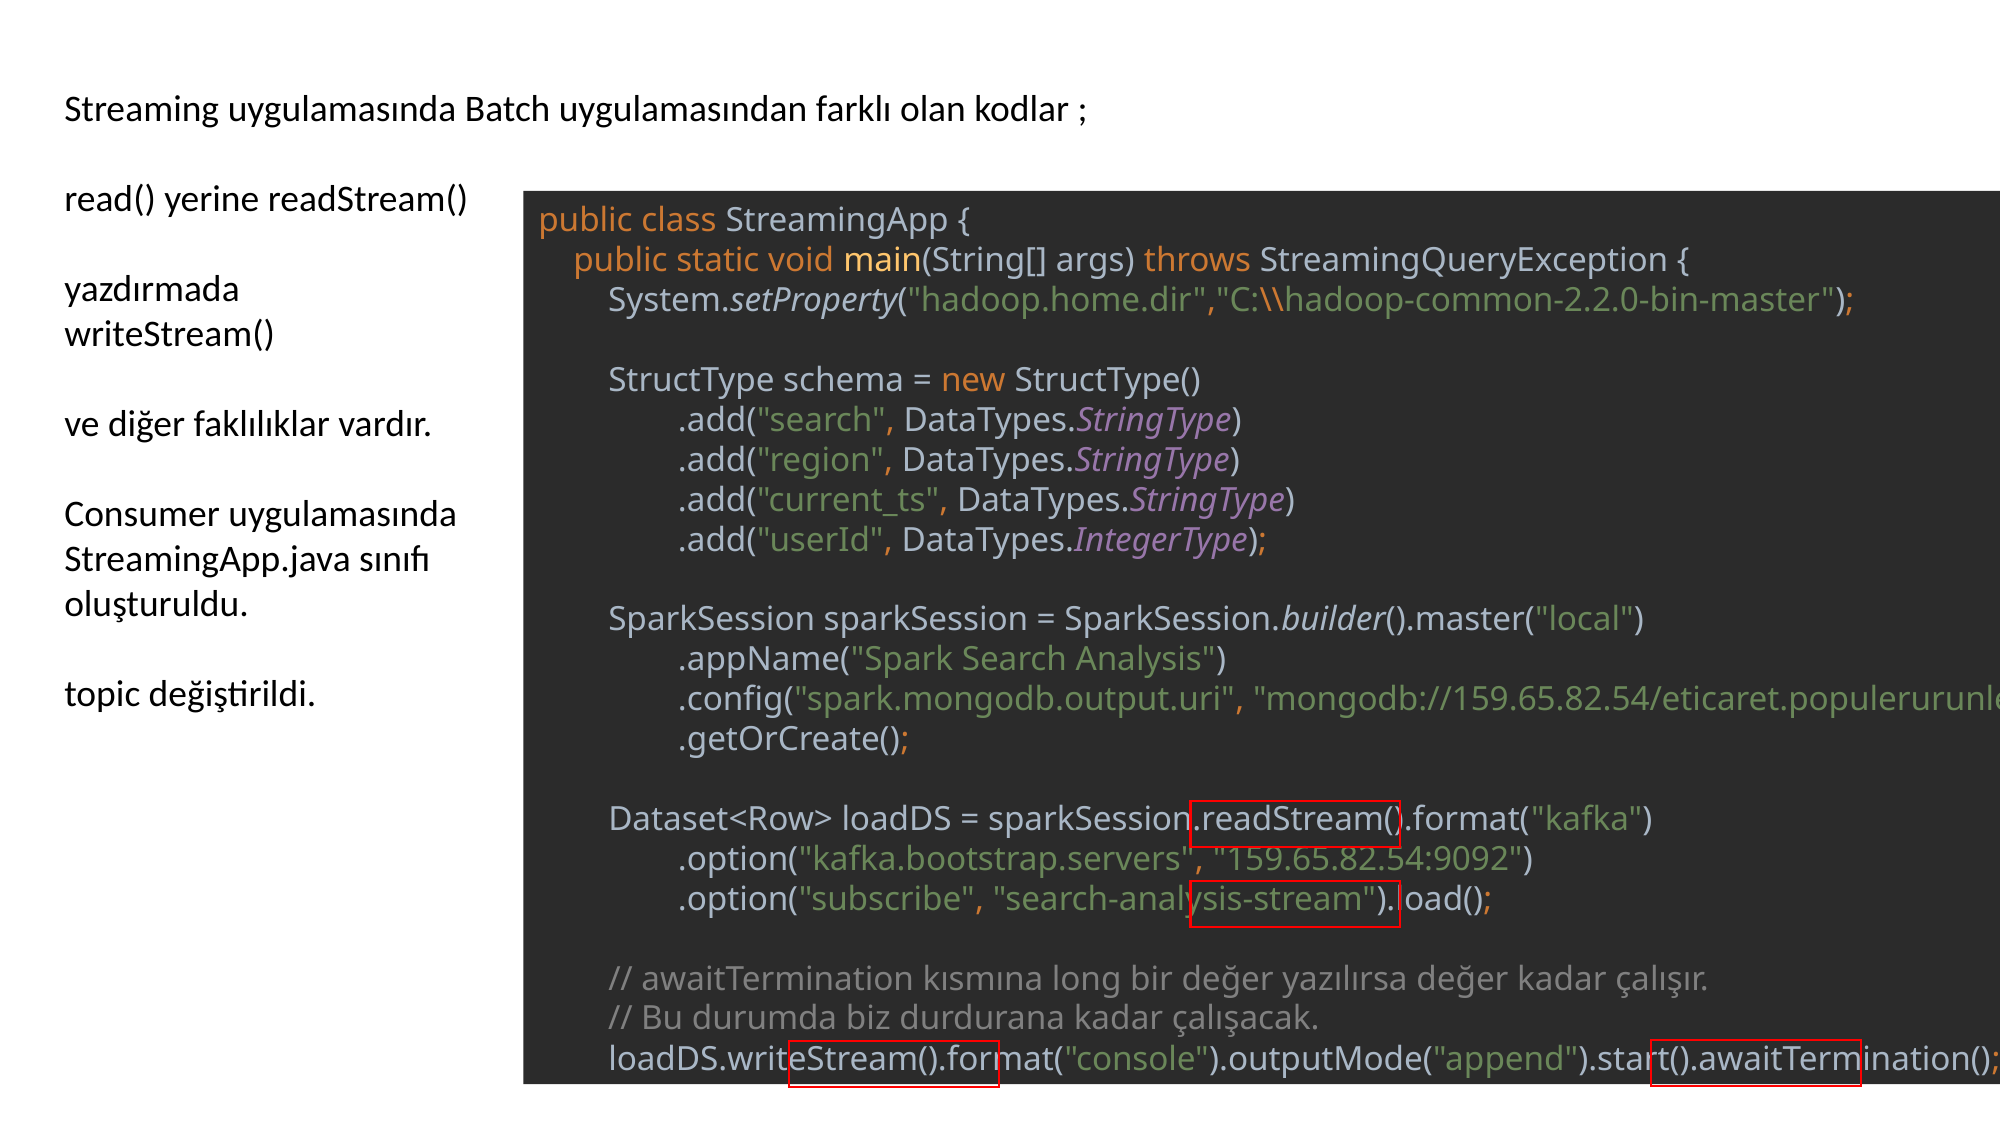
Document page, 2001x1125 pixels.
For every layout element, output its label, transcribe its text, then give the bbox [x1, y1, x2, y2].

text_box Streaming uygulamasında Batch uygulamasından farklı olan kodlar ; read() yerine readStream() yazdırmada writeStream() ve diğer faklılıklar vardır. Consumer uygulamasında StreamingApp.java sınıfı oluşturuldu. topic değiştirildi. [49, 76, 1104, 721]
text_box [1650, 1039, 1862, 1087]
text_box [1189, 880, 1401, 928]
text_box public class StreamingApp { public static void main(String[] args) throws StreamingQueryException { System.setProperty("hadoop.home.dir","C:\\hadoop-common-2.2.0-bin-master"); StructType schema = new StructType() .add("search", DataTypes.StringType) .add("region", DataTypes.StringType) .add("current_ts", DataTypes.StringType) .add("userId", DataTypes.IntegerType); SparkSession sparkSession = SparkSession.builder().master("local") .appName("Spark Search Analysis") .config("spark.mongodb.output.uri", "mongodb://159.65.82.54/eticaret.populerurunler") .getOrCreate(); Dataset<Row> loadDS = sparkSession.readStream().format("kafka") .option("kafka.bootstrap.servers", "159.65.82.54:9092") .option("subscribe", "search-analysis-stream").load(); // awaitTermination kısmına long bir değer yazılırsa değer kadar çalışır. // Bu durumda biz durdurana kadar çalışacak. loadDS.writeStream().format("console").outputMode("append").start().awaitTermination(); [523, 190, 2000, 1085]
text_box [788, 1040, 1000, 1088]
text_box [1189, 800, 1401, 848]
